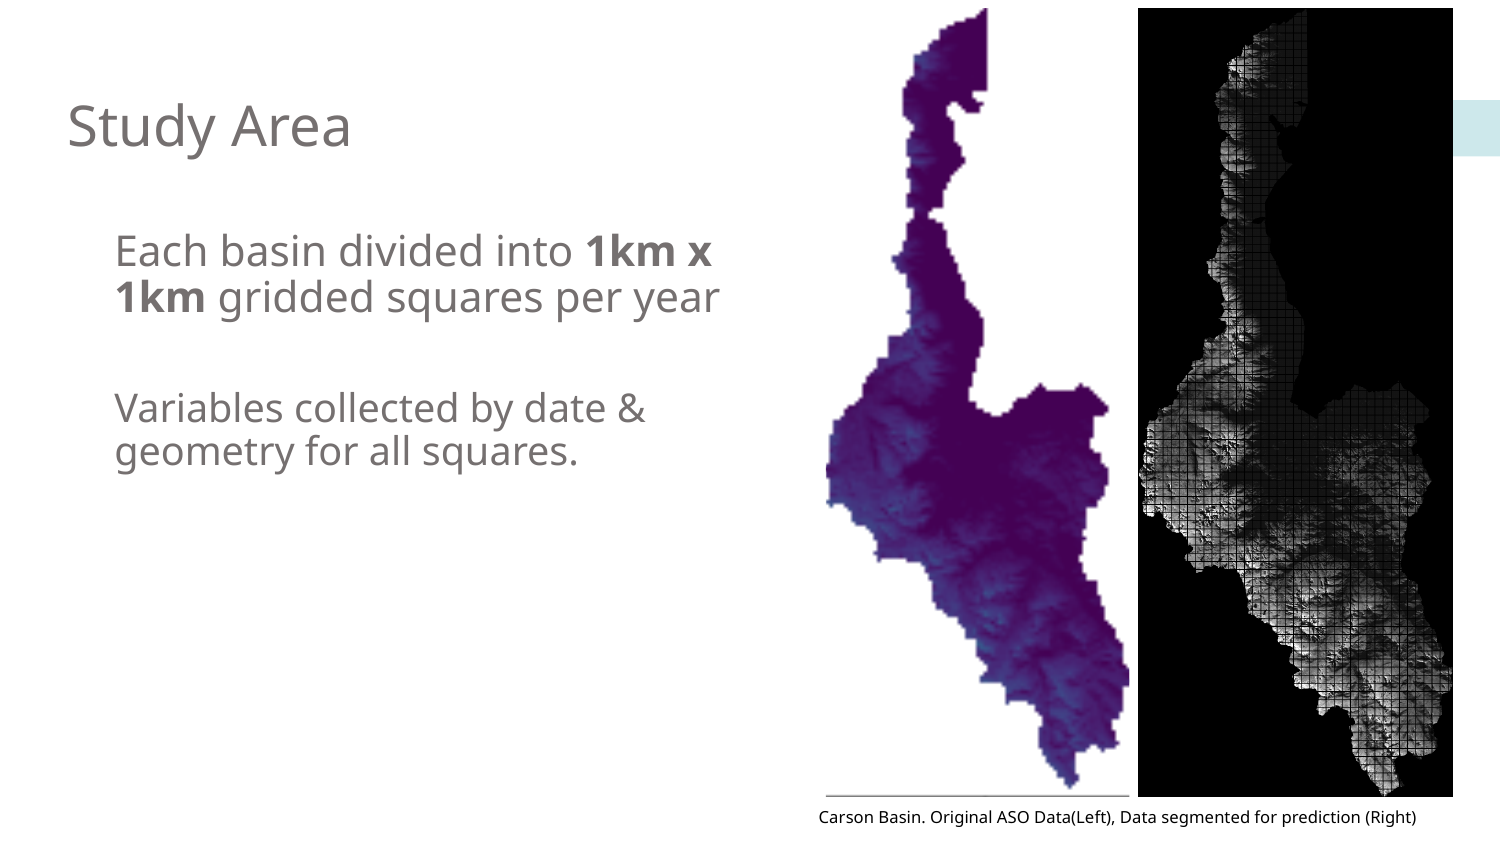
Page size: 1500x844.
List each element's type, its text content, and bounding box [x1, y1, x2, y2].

list Each basin divided into 1km x 1km gridded squares per year Variables collected by date & geometry for all squares. [103, 224, 750, 760]
picture [825, 7, 1130, 798]
title Study Area [56, 46, 820, 210]
picture [1137, 7, 1453, 798]
text_box Carson Basin. Original ASO Data(Left), Data segmented for prediction (Right) [803, 796, 1439, 837]
